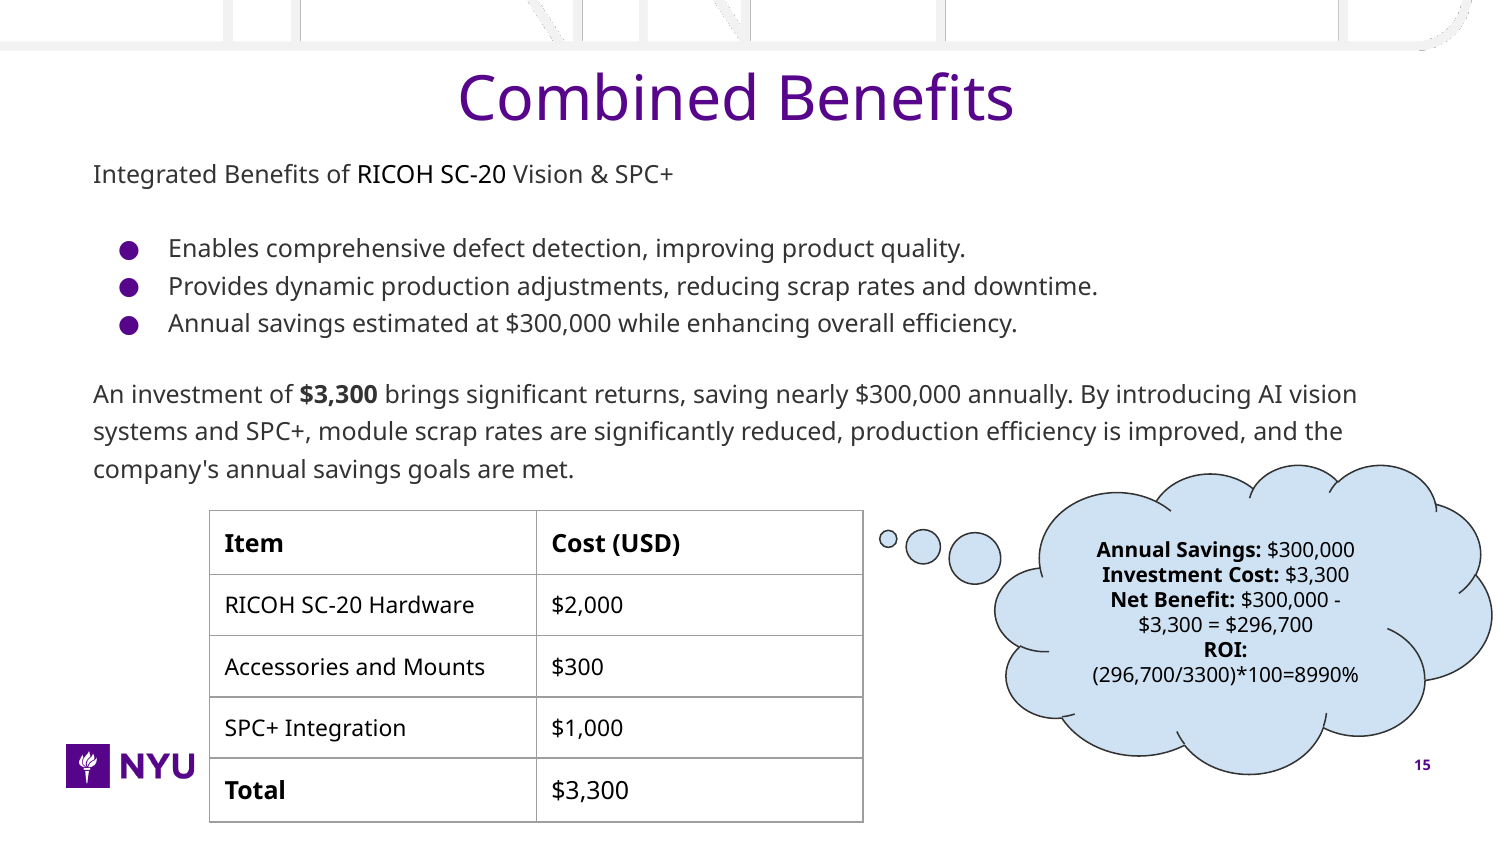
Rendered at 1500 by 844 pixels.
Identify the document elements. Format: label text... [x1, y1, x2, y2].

picture [0, 0, 1496, 51]
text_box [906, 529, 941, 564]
text_box Annual Savings: $300,000 Investment Cost: $3,300 Net Benefit: $300,000 - $3,300 = $296,700 ROI: (296,700/3300)*100=8990% [949, 532, 1001, 585]
table_cell Total [210, 759, 536, 821]
table_cell $1,000 [537, 698, 862, 757]
table_cell SPC+ Integration [210, 698, 536, 757]
table_header Cost (USD) [537, 511, 862, 574]
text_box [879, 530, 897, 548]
table_cell $300 [537, 636, 862, 696]
list Integrated Benefits of RICOH SC-20 Vision & SPC+ Enables comprehensive defect detection, improving product quality. Provides dynamic production adjustments, reducing scrap rates and downtime. Annual savings estimated at $300,000 while enhancing overall efficiency. An investment of $3,300 brings significant returns, saving nearly $300,000 annually. By introducing AI vision systems and SPC+, module scrap rates are significantly reduced, production efficiency is improved, and the company's annual savings goals are met. [78, 135, 1396, 481]
picture [66, 744, 195, 788]
table_cell $3,300 [537, 759, 862, 821]
table_cell $2,000 [537, 575, 862, 635]
table_cell Accessories and Mounts [210, 636, 536, 696]
table_header Item [210, 511, 536, 574]
text_box Annual Savings: $300,000 Investment Cost: $3,300 Net Benefit: $300,000 - $3,300 = $296,700 ROI: (296,700/3300)*100=8990% [994, 465, 1492, 775]
table_cell RICOH SC-20 Hardware [210, 575, 536, 635]
title Combined Benefits [220, 54, 1254, 135]
